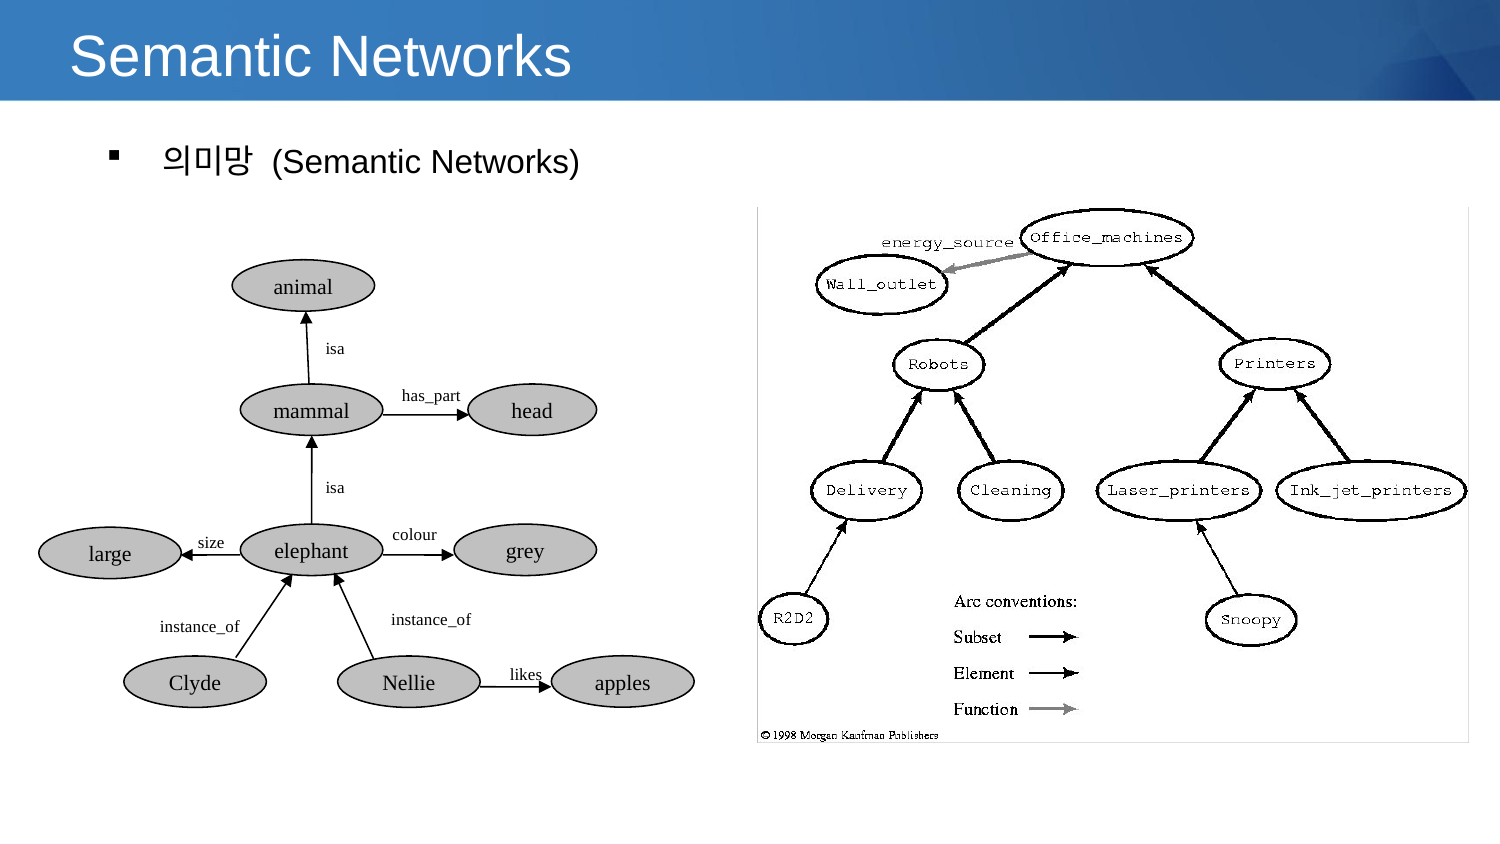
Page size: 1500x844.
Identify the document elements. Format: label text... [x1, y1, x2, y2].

picture [756, 207, 1469, 744]
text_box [38, 259, 695, 708]
picture [0, 0, 1500, 103]
title Semantic Networks [55, 10, 1378, 95]
text_box 의미망 (Semantic Networks) [91, 132, 1085, 188]
